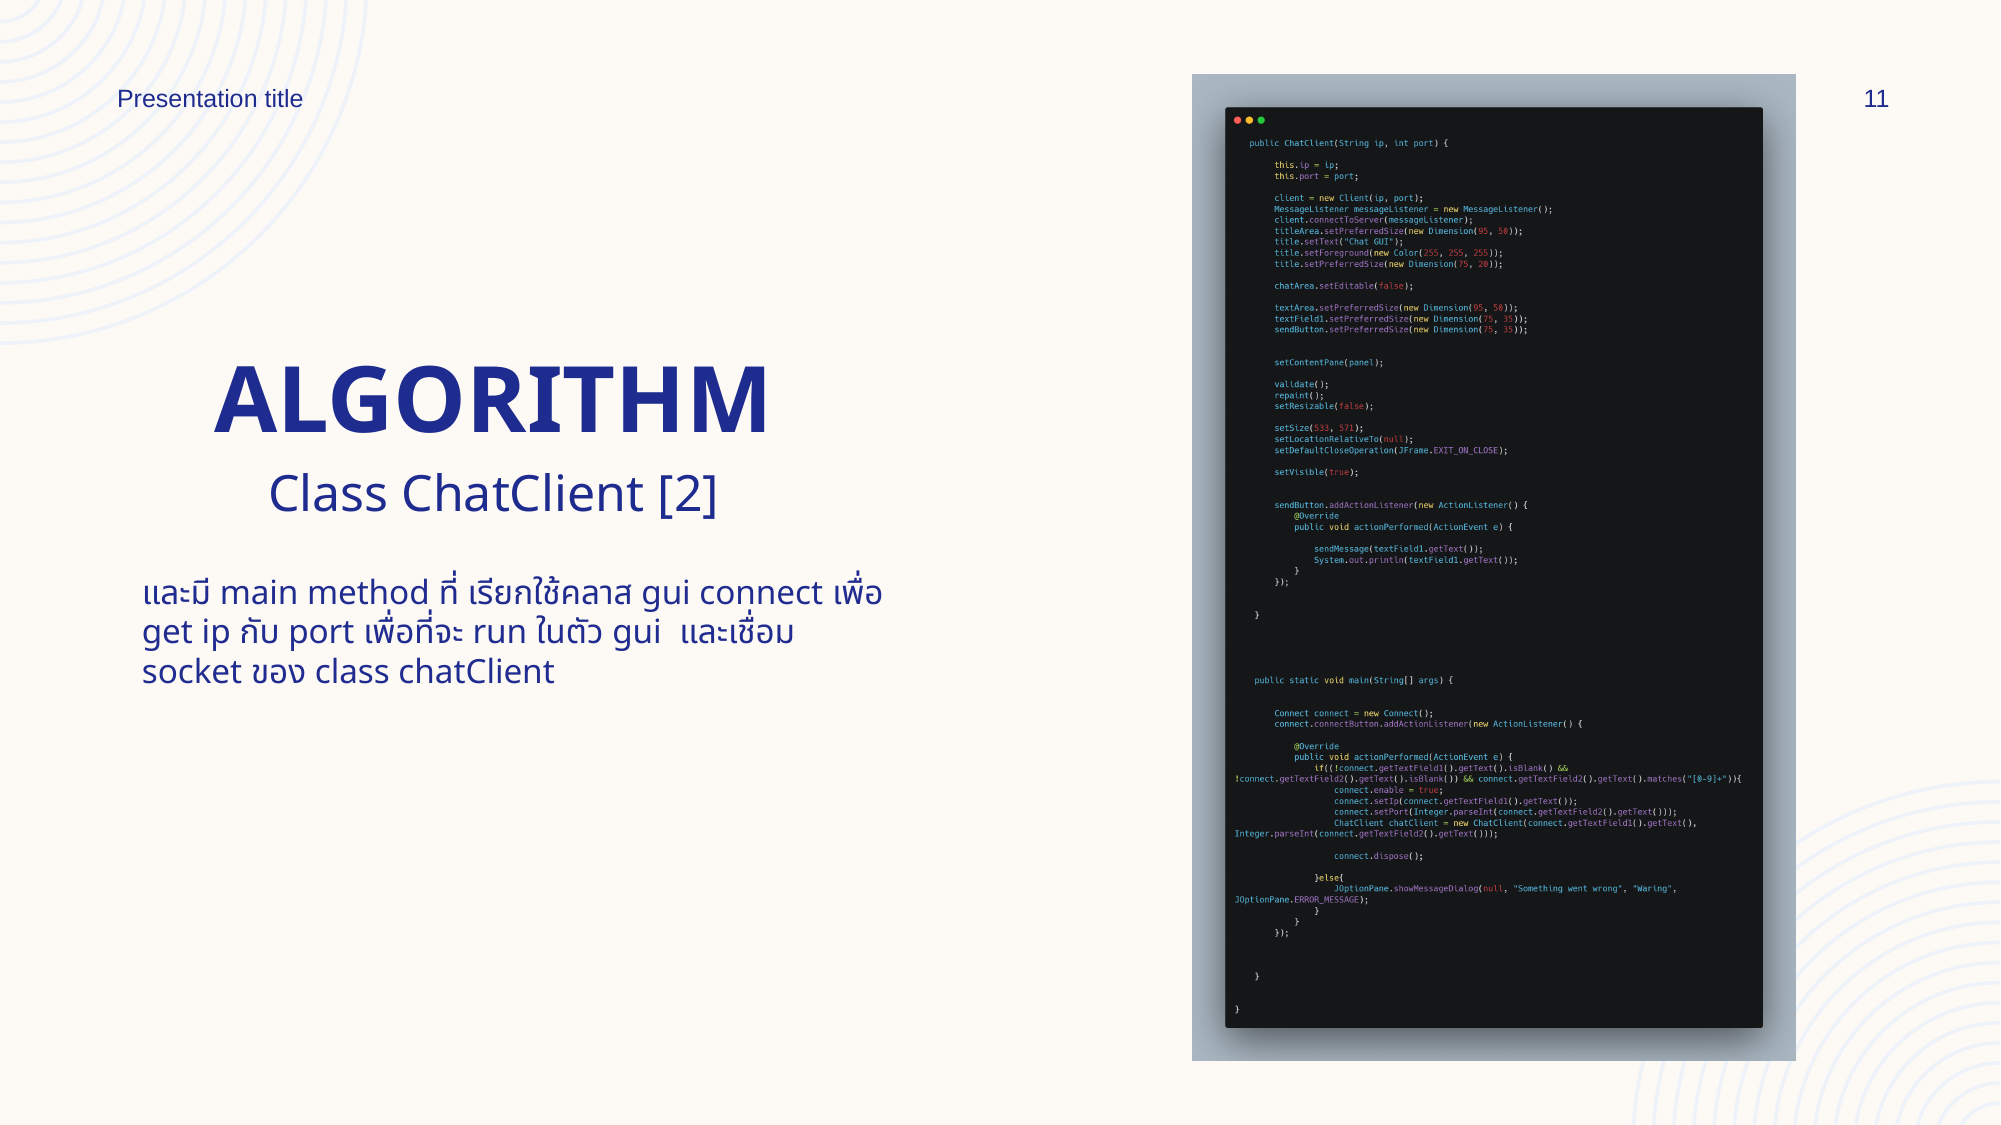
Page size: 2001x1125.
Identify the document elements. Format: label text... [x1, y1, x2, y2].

slide_number 11 [1796, 75, 1958, 120]
picture [1192, 74, 1796, 1061]
text_box และมี main method ที่ เรียกใช้คลาส gui connect เพื่อ get ip กับ port เพื่อที่จะ run ในตัว gui และเชื่อม socket ของ class chatClient [127, 563, 911, 913]
text_box [101, 539, 886, 888]
text_box Class ChatClient [2] [0, 454, 1019, 539]
footer Presentation title [101, 75, 627, 120]
text_box Algorithm [0, 342, 1049, 469]
